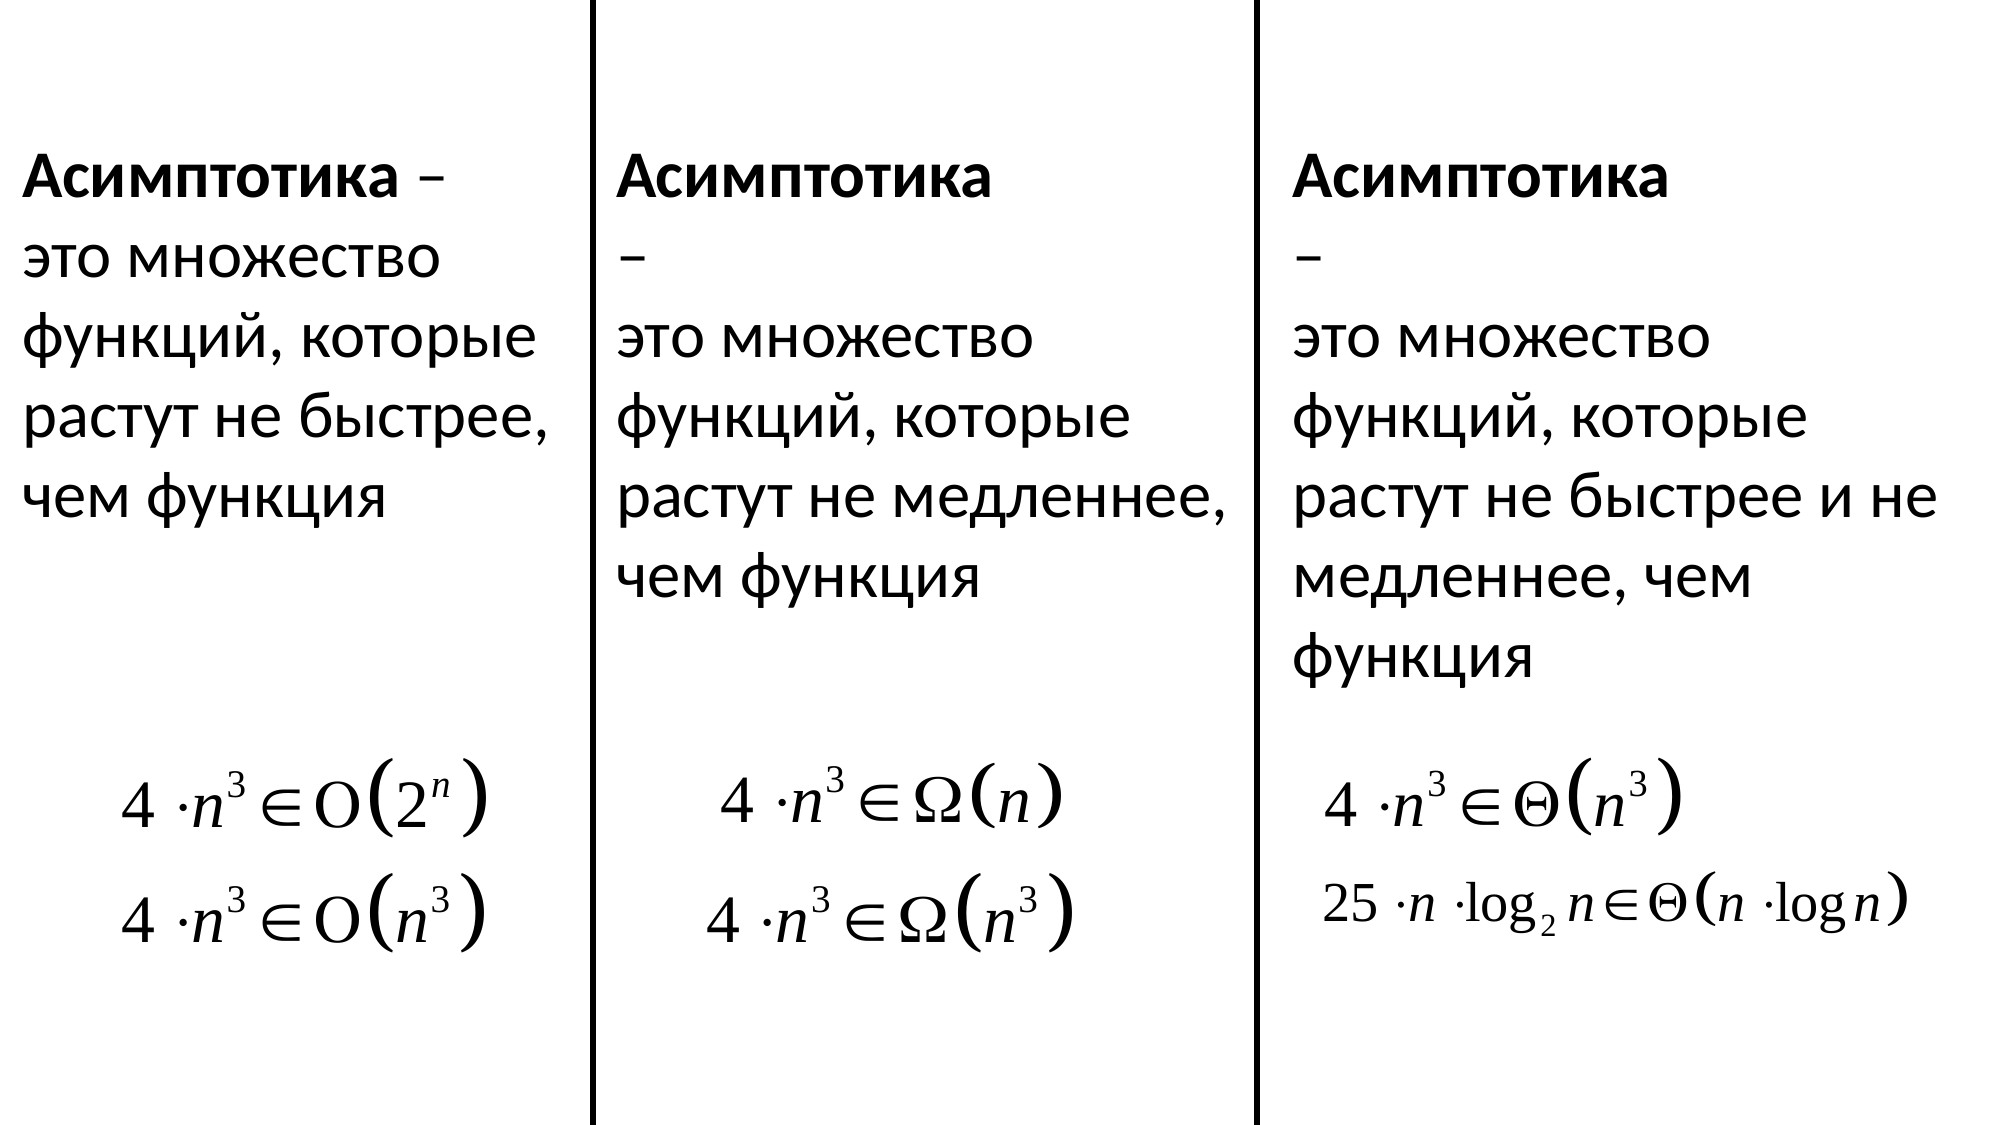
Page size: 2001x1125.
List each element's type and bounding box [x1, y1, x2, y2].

text_box [1316, 750, 1686, 865]
text_box [112, 750, 491, 865]
text_box [711, 750, 1066, 857]
text_box [697, 865, 1080, 987]
text_box [112, 865, 491, 987]
text_box [1315, 865, 1912, 950]
